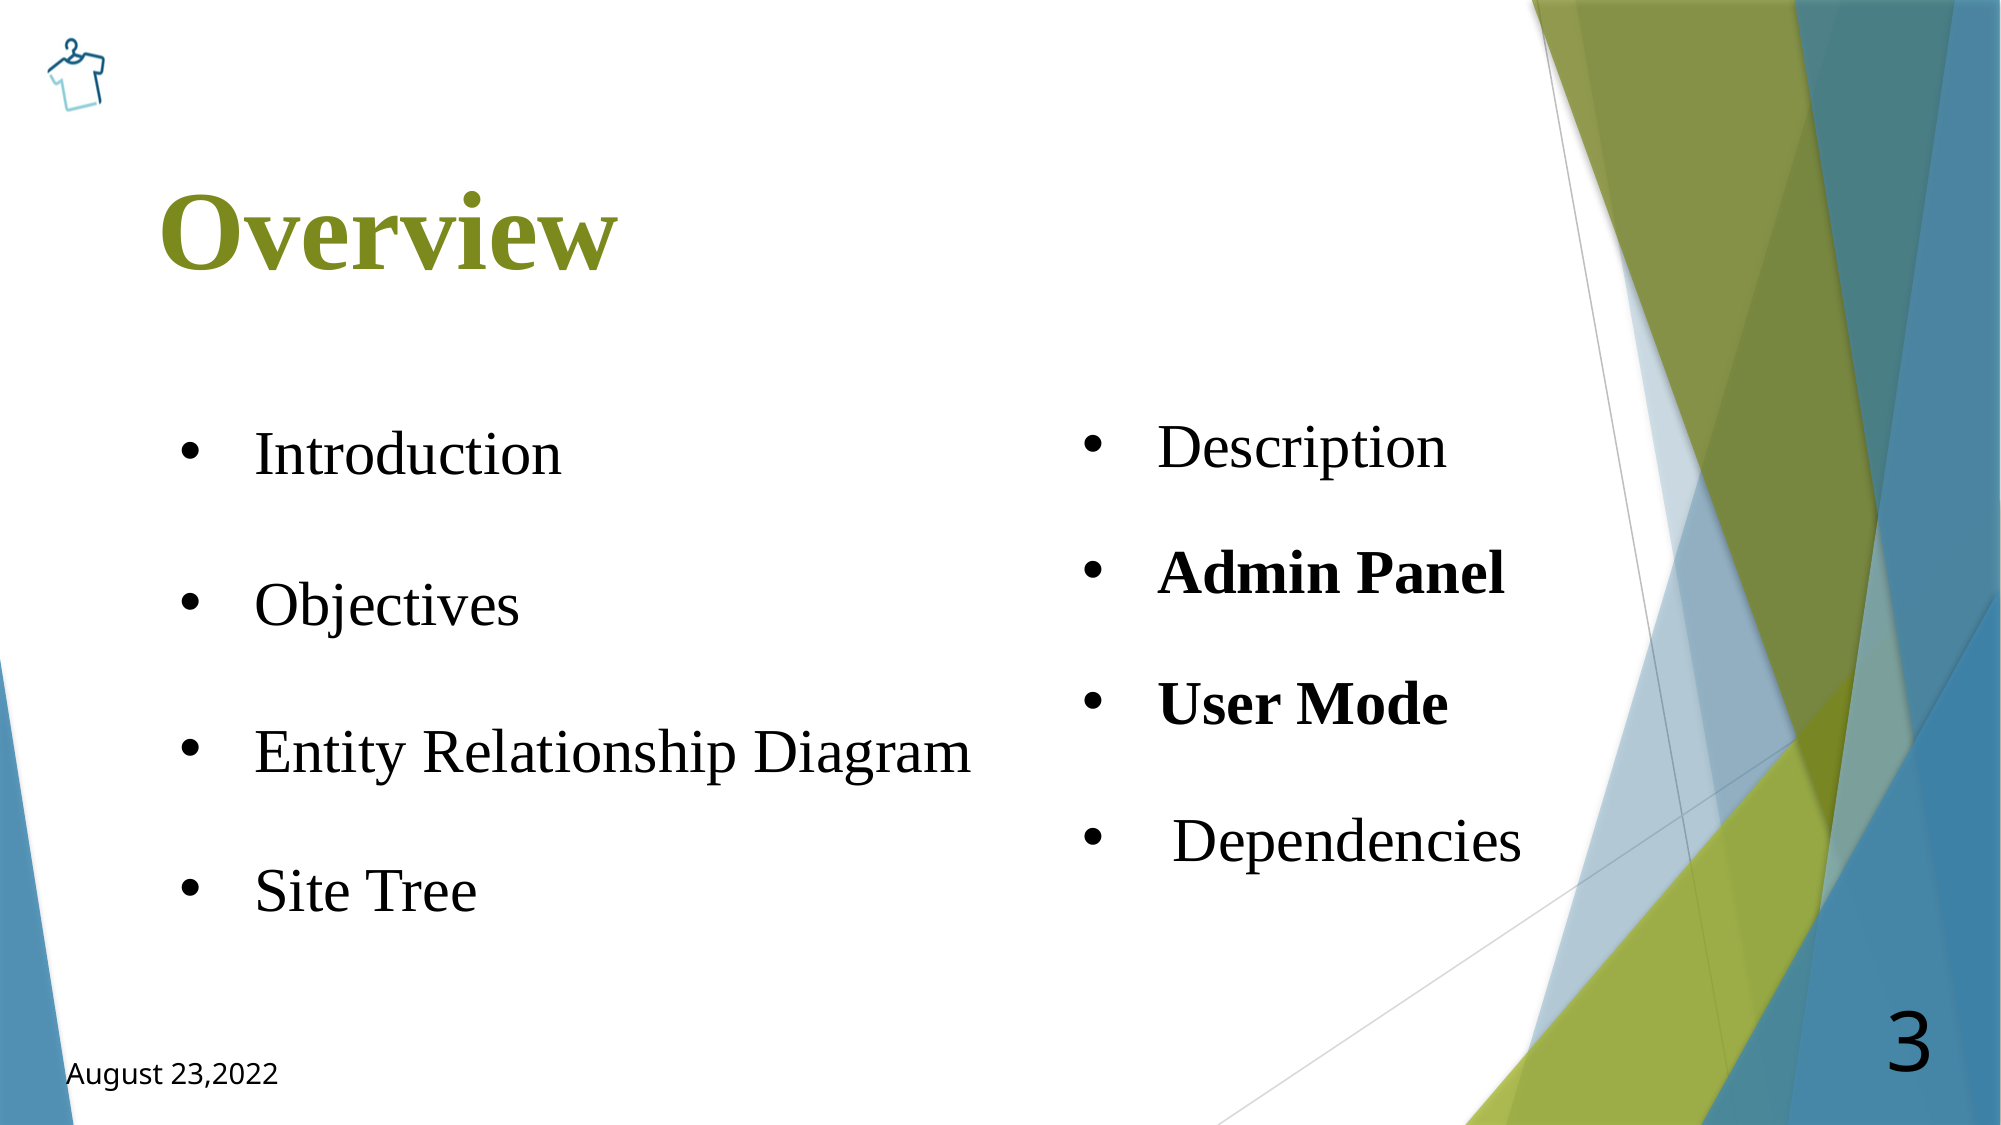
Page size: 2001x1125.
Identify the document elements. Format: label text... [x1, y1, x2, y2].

text_box Admin Panel [1067, 523, 1548, 614]
picture [0, 1, 156, 146]
text_box Overview [142, 149, 814, 300]
text_box Description [1067, 397, 1476, 488]
text_box User Mode [1067, 654, 1502, 745]
text_box August 23,2022 [51, 1047, 338, 1098]
text_box Introduction [164, 405, 792, 495]
text_box Site Tree [164, 841, 764, 932]
slide_number 3 [1820, 1015, 1949, 1075]
text_box Dependencies [1067, 791, 1580, 881]
text_box Entity Relationship Diagram [164, 702, 1068, 793]
text_box Objectives [164, 555, 689, 646]
